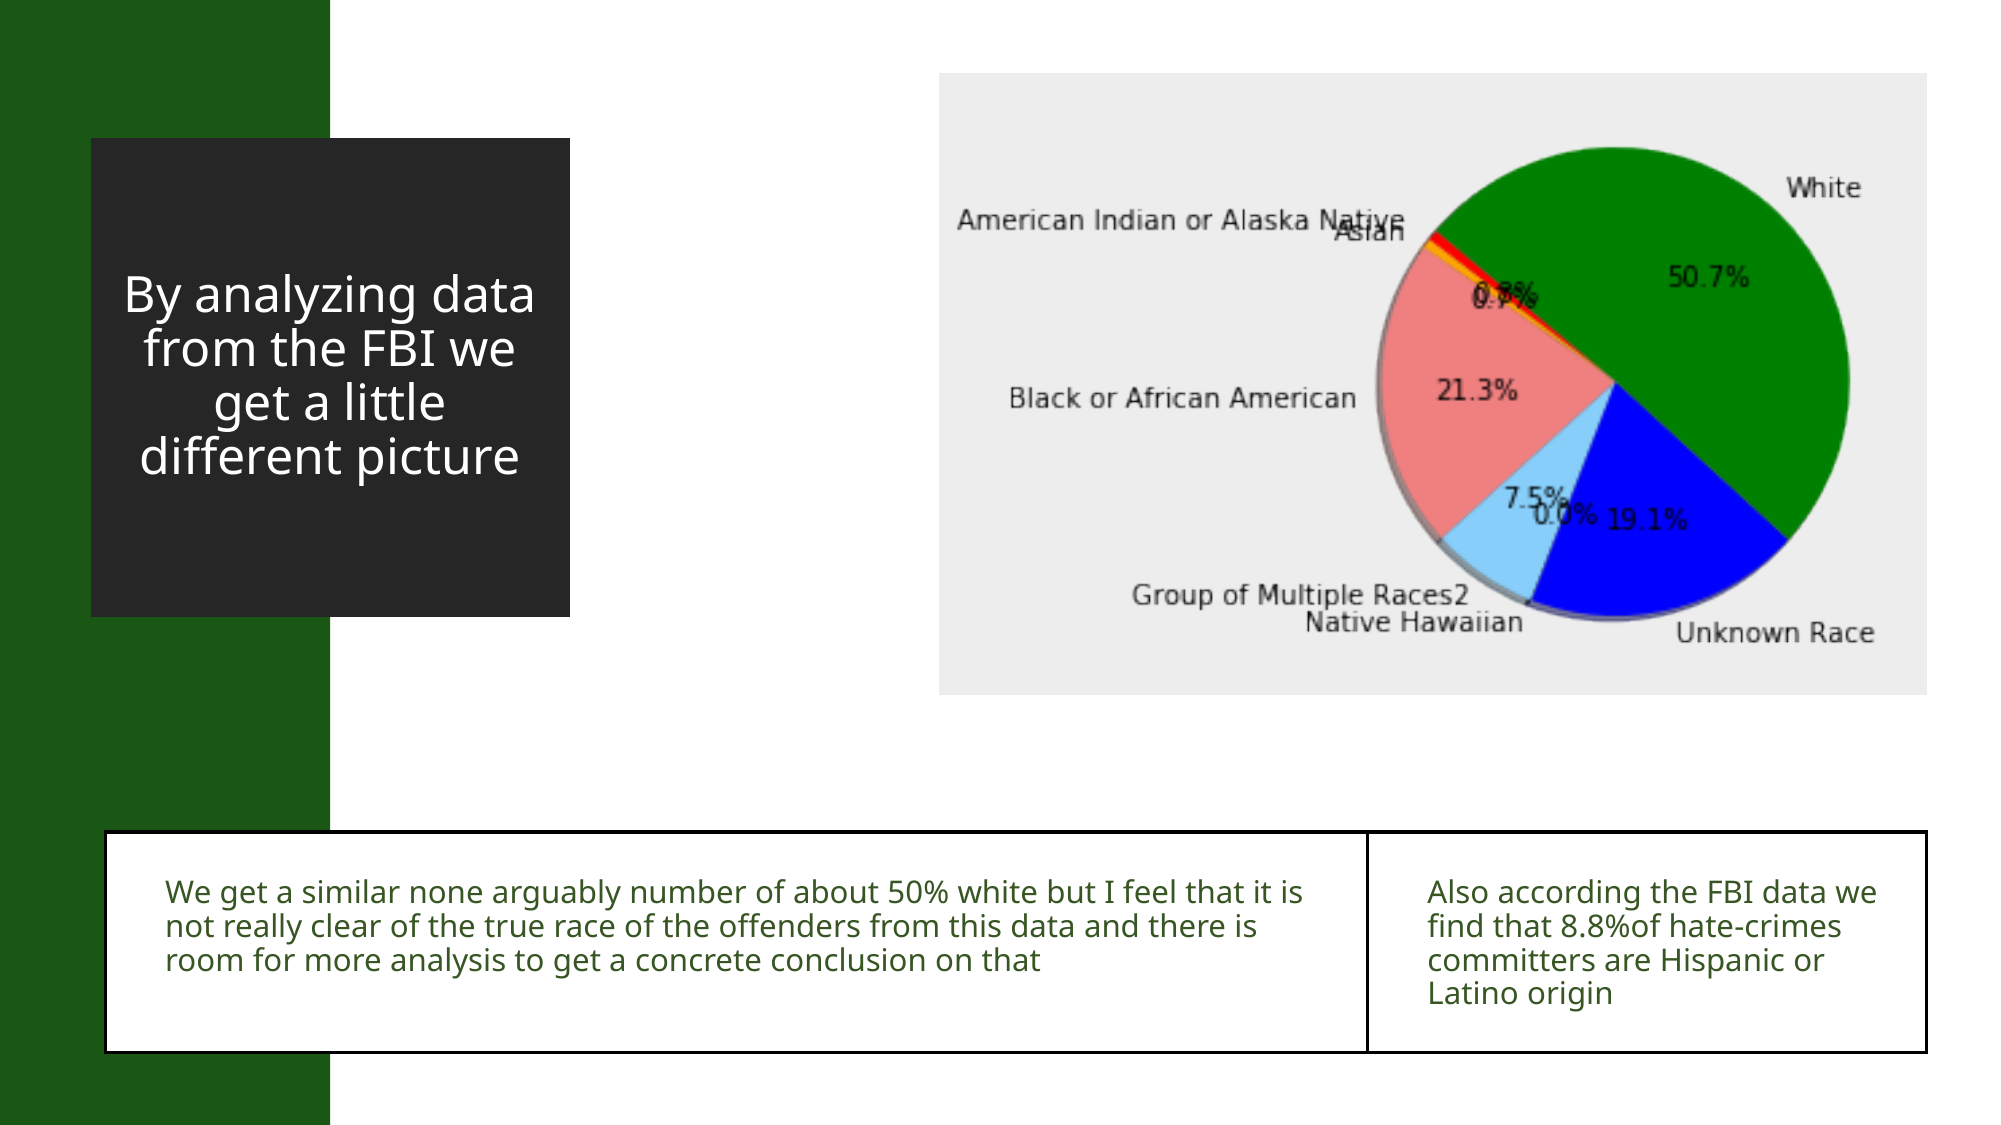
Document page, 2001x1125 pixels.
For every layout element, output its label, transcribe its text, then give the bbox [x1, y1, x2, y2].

list We get a similar none arguably number of about 50% white but I feel that it is not really clear of the true race of the offenders from this data and there is room for more analysis to get a concrete conclusion on that [104, 830, 1366, 1054]
text_box [0, 0, 331, 1125]
picture [939, 72, 1927, 695]
text_box Also according the FBI data we find that 8.8%of hate-crimes committers are Hispanic or Latino origin [1366, 830, 1928, 1054]
title By analyzing data from the FBI we get a little different picture [104, 152, 556, 604]
